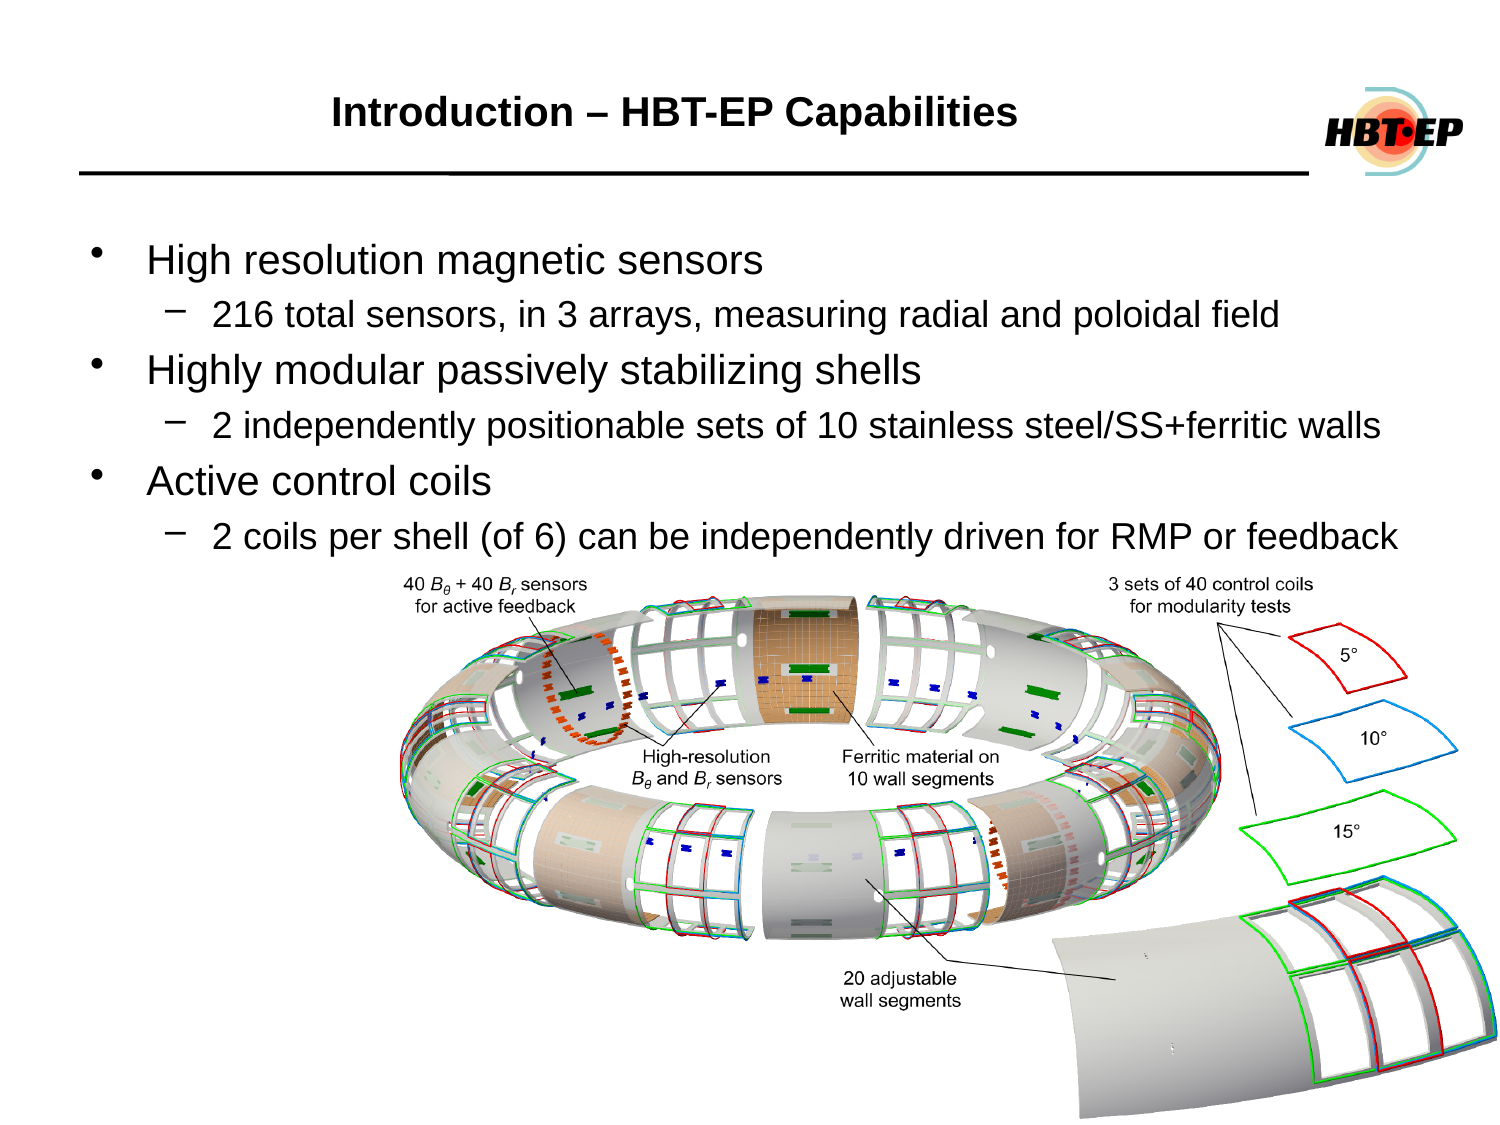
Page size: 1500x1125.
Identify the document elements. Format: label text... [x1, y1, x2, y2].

list High resolution magnetic sensors 216 total sensors, in 3 arrays, measuring radial and poloidal field Highly modular passively stabilizing shells 2 independently positionable sets of 10 stainless steel/SS+ferritic walls Active control coils 2 coils per shell (of 6) can be independently driven for RMP or feedback [75, 224, 1425, 968]
title Introduction – HBT-EP Capabilities [37, 53, 1313, 166]
picture [1325, 87, 1463, 176]
picture [399, 570, 1500, 1123]
